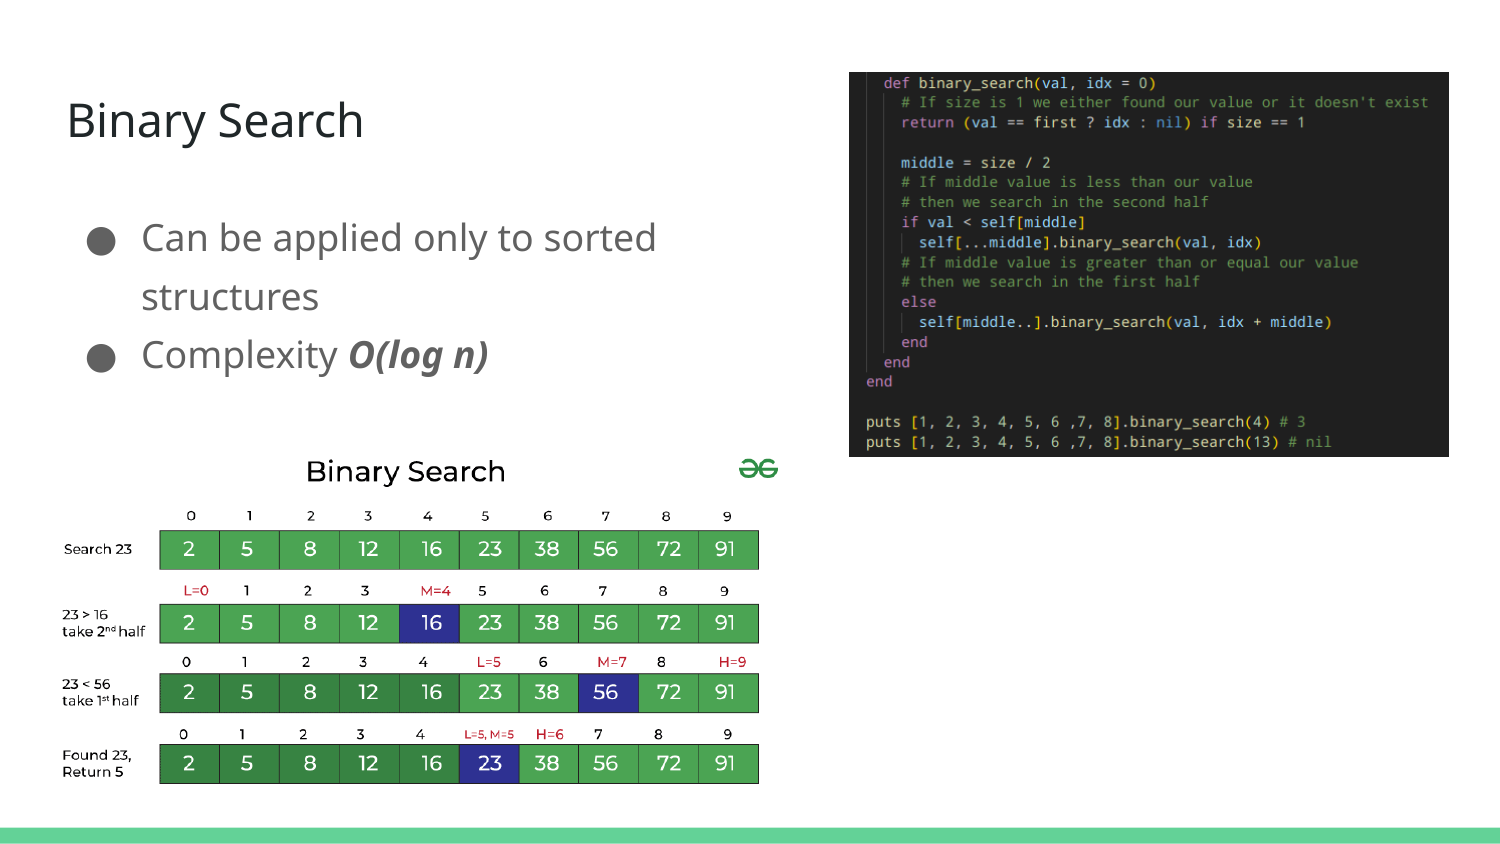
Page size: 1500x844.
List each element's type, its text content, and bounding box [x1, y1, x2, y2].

title Binary Search [51, 72, 847, 167]
list Can be applied only to sorted structures Complexity O(log n) [51, 189, 801, 440]
picture [848, 72, 1450, 457]
picture [10, 440, 801, 812]
